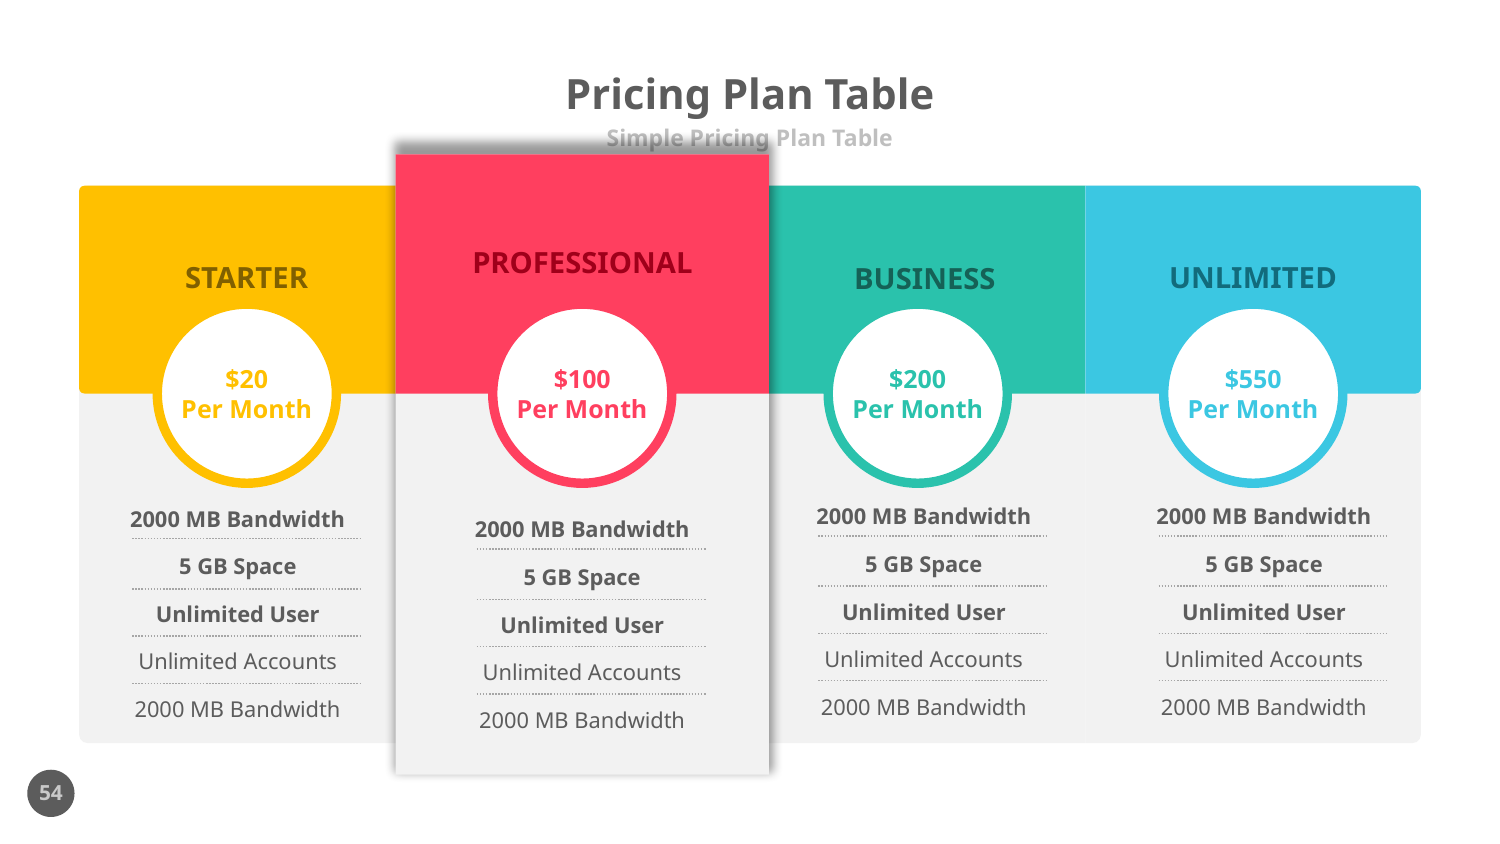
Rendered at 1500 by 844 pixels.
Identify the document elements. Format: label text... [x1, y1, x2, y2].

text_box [78, 185, 390, 744]
title Pricing Plan Table [287, 63, 1213, 122]
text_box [395, 153, 770, 775]
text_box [793, 482, 1055, 731]
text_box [107, 484, 369, 733]
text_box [774, 185, 1084, 744]
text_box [1133, 482, 1395, 731]
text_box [1085, 185, 1422, 744]
list Simple Pricing Plan Table [412, 121, 1088, 155]
slide_number 54 [13, 770, 89, 816]
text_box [451, 495, 713, 744]
